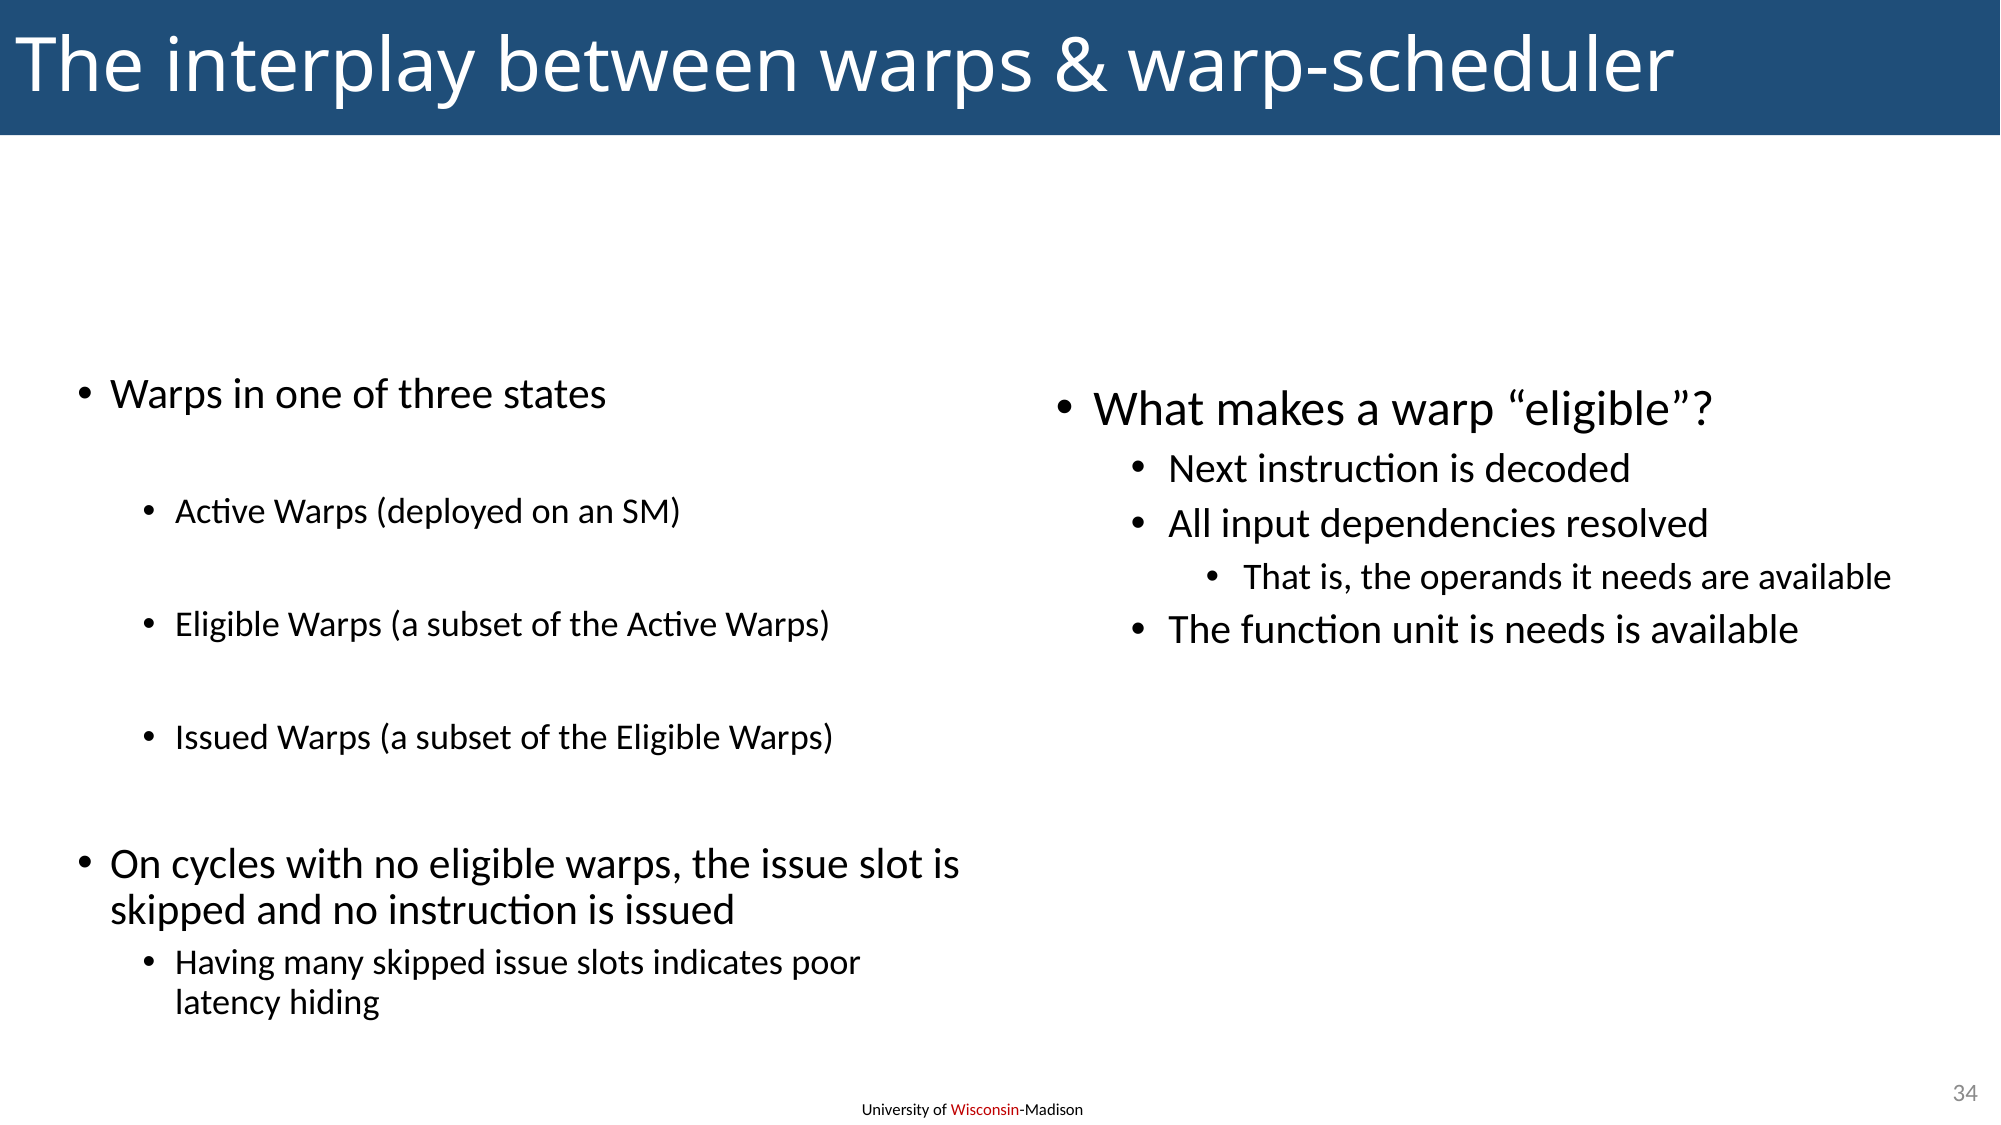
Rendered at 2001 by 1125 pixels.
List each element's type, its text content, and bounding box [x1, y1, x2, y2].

title The interplay between warps & warp-scheduler [0, 0, 2000, 136]
list Warps in one of three states Active Warps (deployed on an SM) Eligible Warps (a subset of the Active Warps) Issued Warps (a subset of the Eligible Warps) On cycles with no eligible warps, the issue slot is skipped and no instruction is issued Having many skipped issue slots indicates poor latency hiding [62, 293, 987, 1037]
list What makes a warp “eligible”? Next instruction is decoded All input dependencies resolved That is, the operands it needs are available The function unit is needs is available [1040, 293, 1967, 1037]
slide_number 34 [1879, 1069, 1994, 1114]
